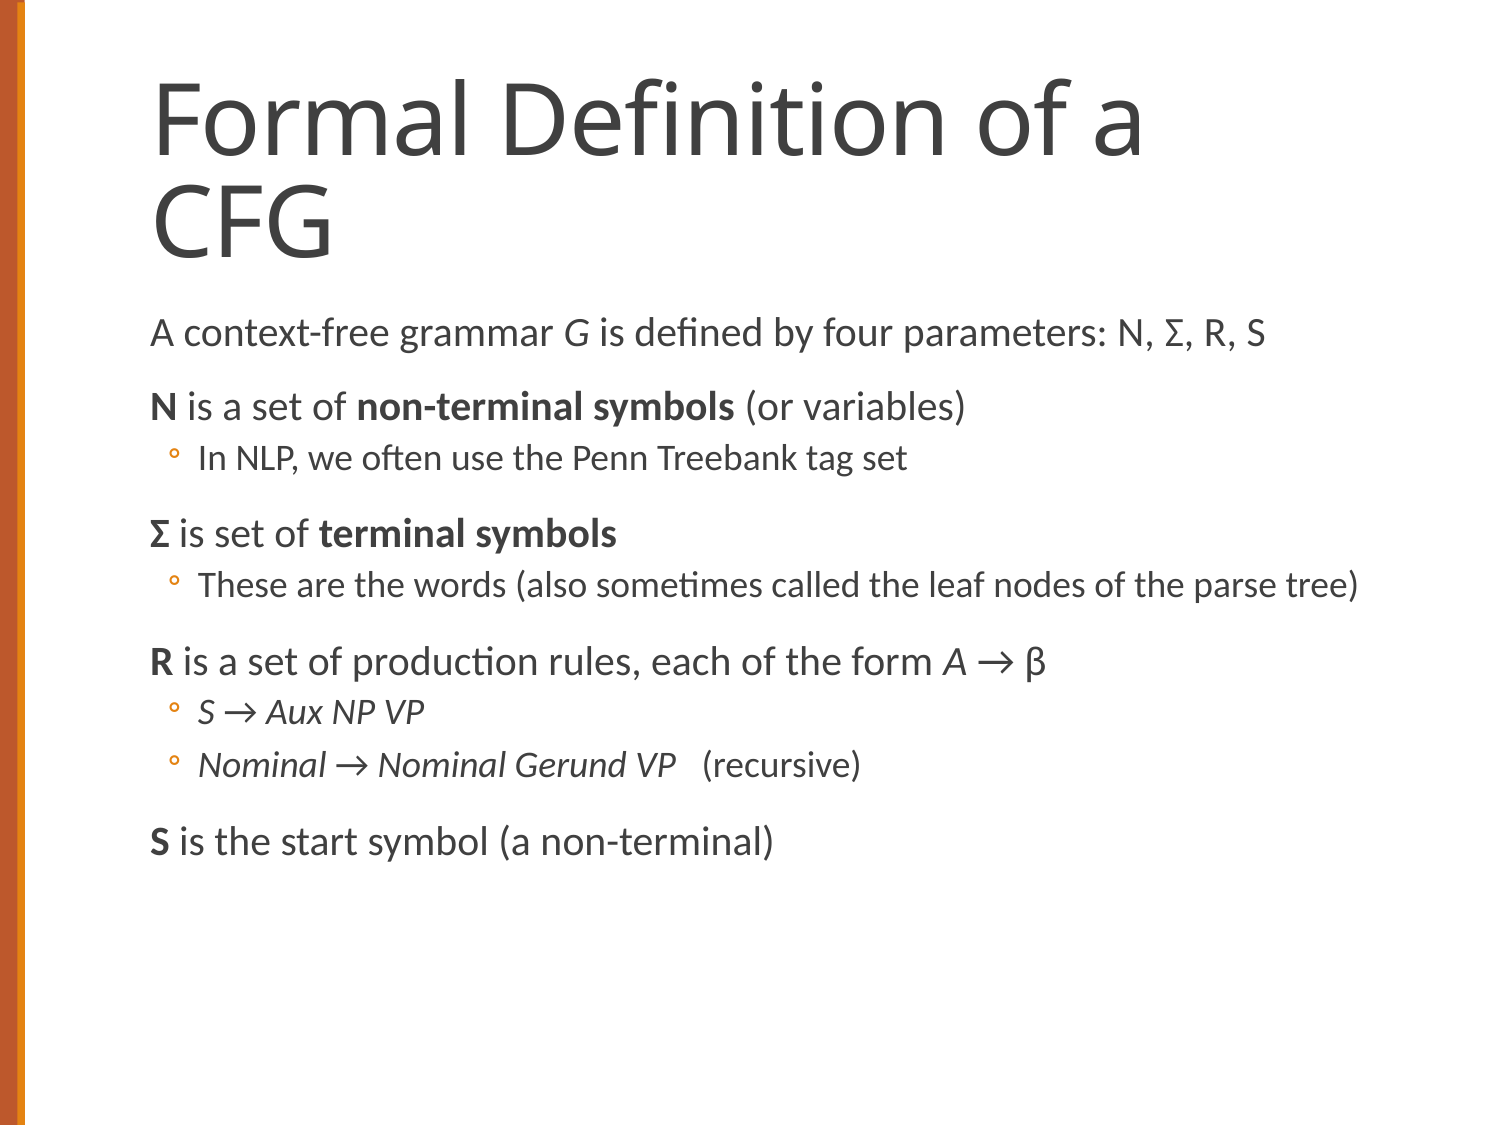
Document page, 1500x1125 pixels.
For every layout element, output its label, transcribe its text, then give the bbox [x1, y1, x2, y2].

title Formal Definition of a CFG [135, 47, 1373, 285]
list A context-free grammar G is defined by four parameters: N, Σ, R, S N is a set of non-terminal symbols (or variables) In NLP, we often use the Penn Treebank tag set Σ is set of terminal symbols These are the words (also sometimes called the leaf nodes of the parse tree) R is a set of production rules, each of the form A → β S → Aux NP VP Nominal → Nominal Gerund VP (recursive) S is the start symbol (a non-terminal) [135, 302, 1373, 963]
